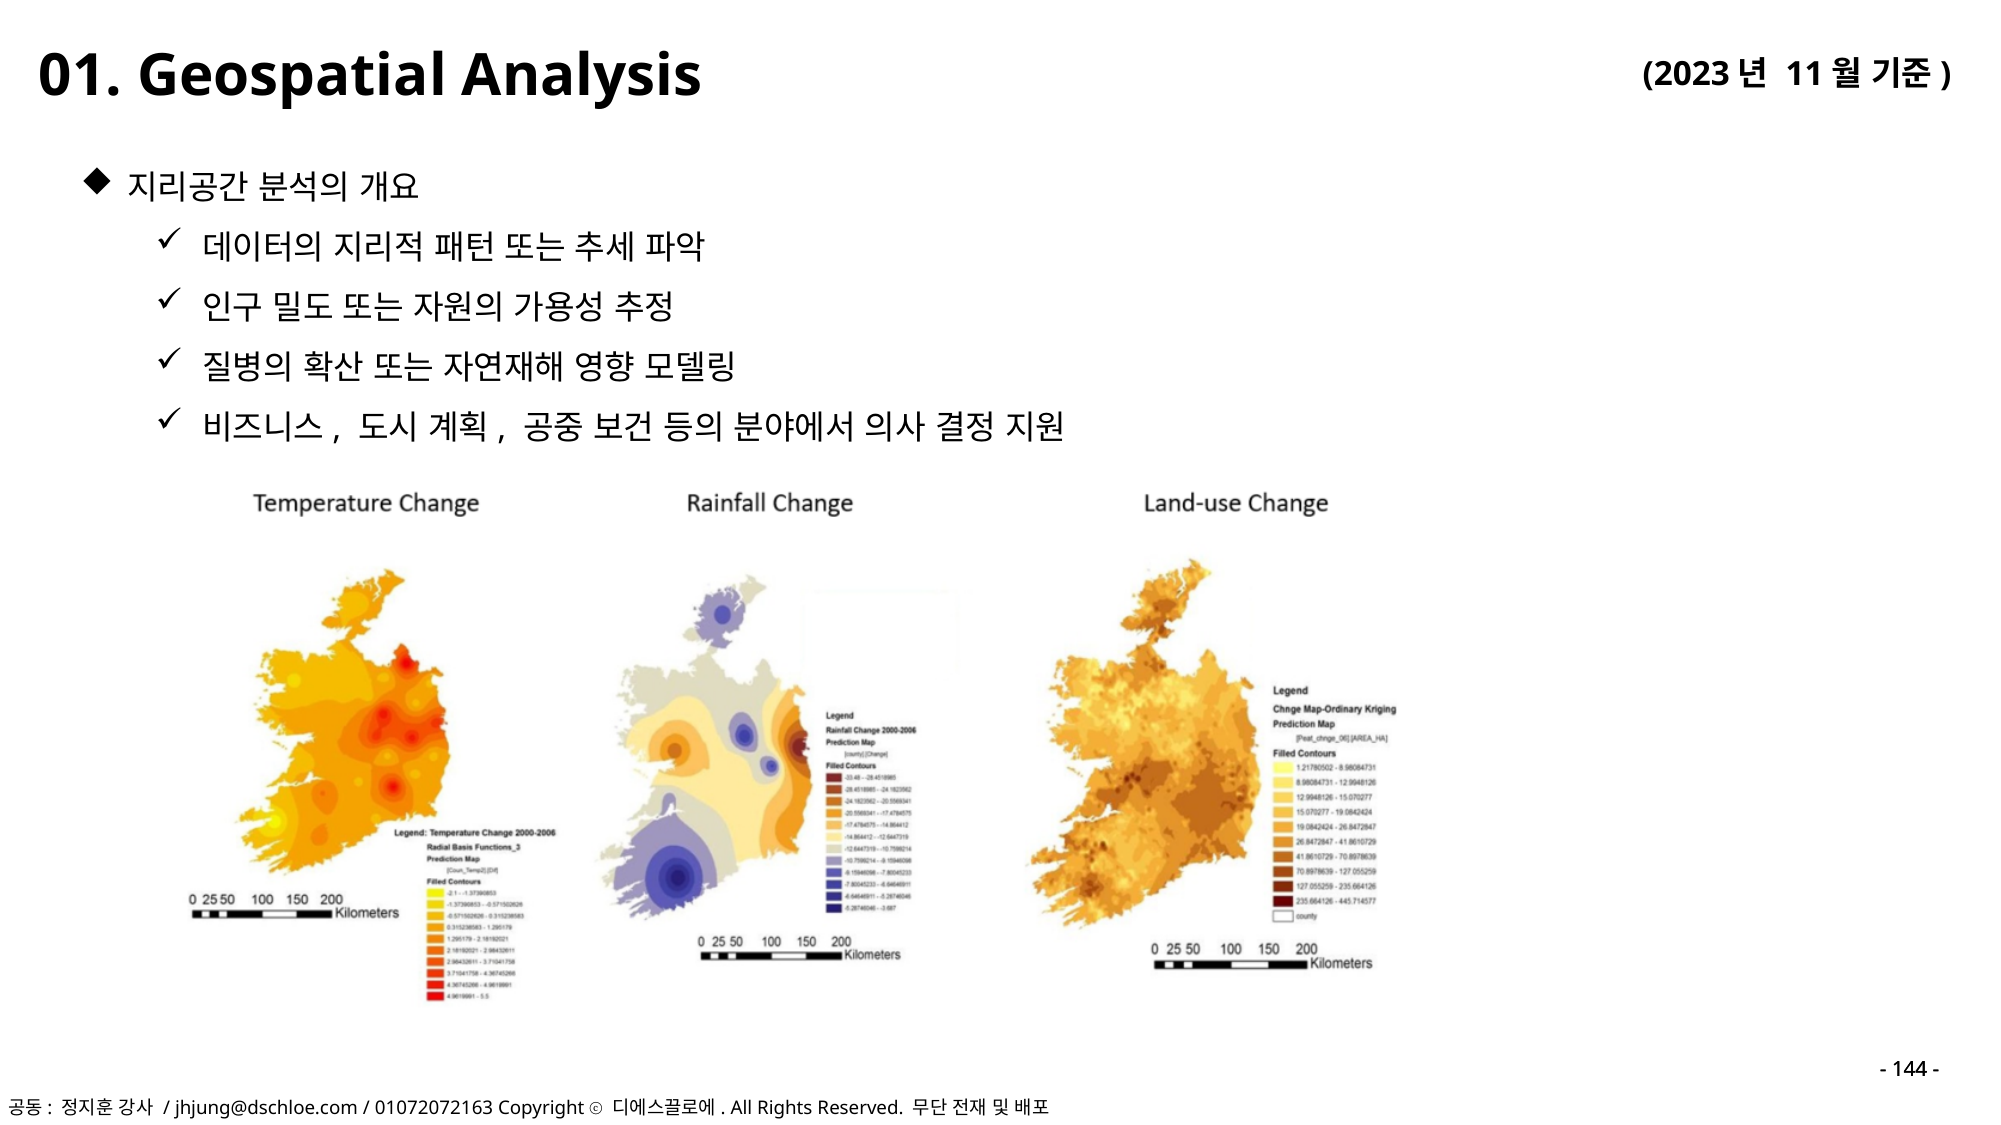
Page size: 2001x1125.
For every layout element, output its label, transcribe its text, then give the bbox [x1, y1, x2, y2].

picture [182, 485, 1401, 1008]
text_box 01. Geospatial Analysis [24, 30, 718, 115]
slide_number - 144 - [1504, 1039, 1955, 1100]
text_box 지리공간 분석의 개요 데이터의 지리적 패턴 또는 추세 파악 인구 밀도 또는 자원의 가용성 추정 질병의 확산 또는 자연재해 영향 모델링 비즈니스, 도시 계획, 공중 보건 등의 분야에서 의사 결정 지원 [65, 138, 1082, 513]
